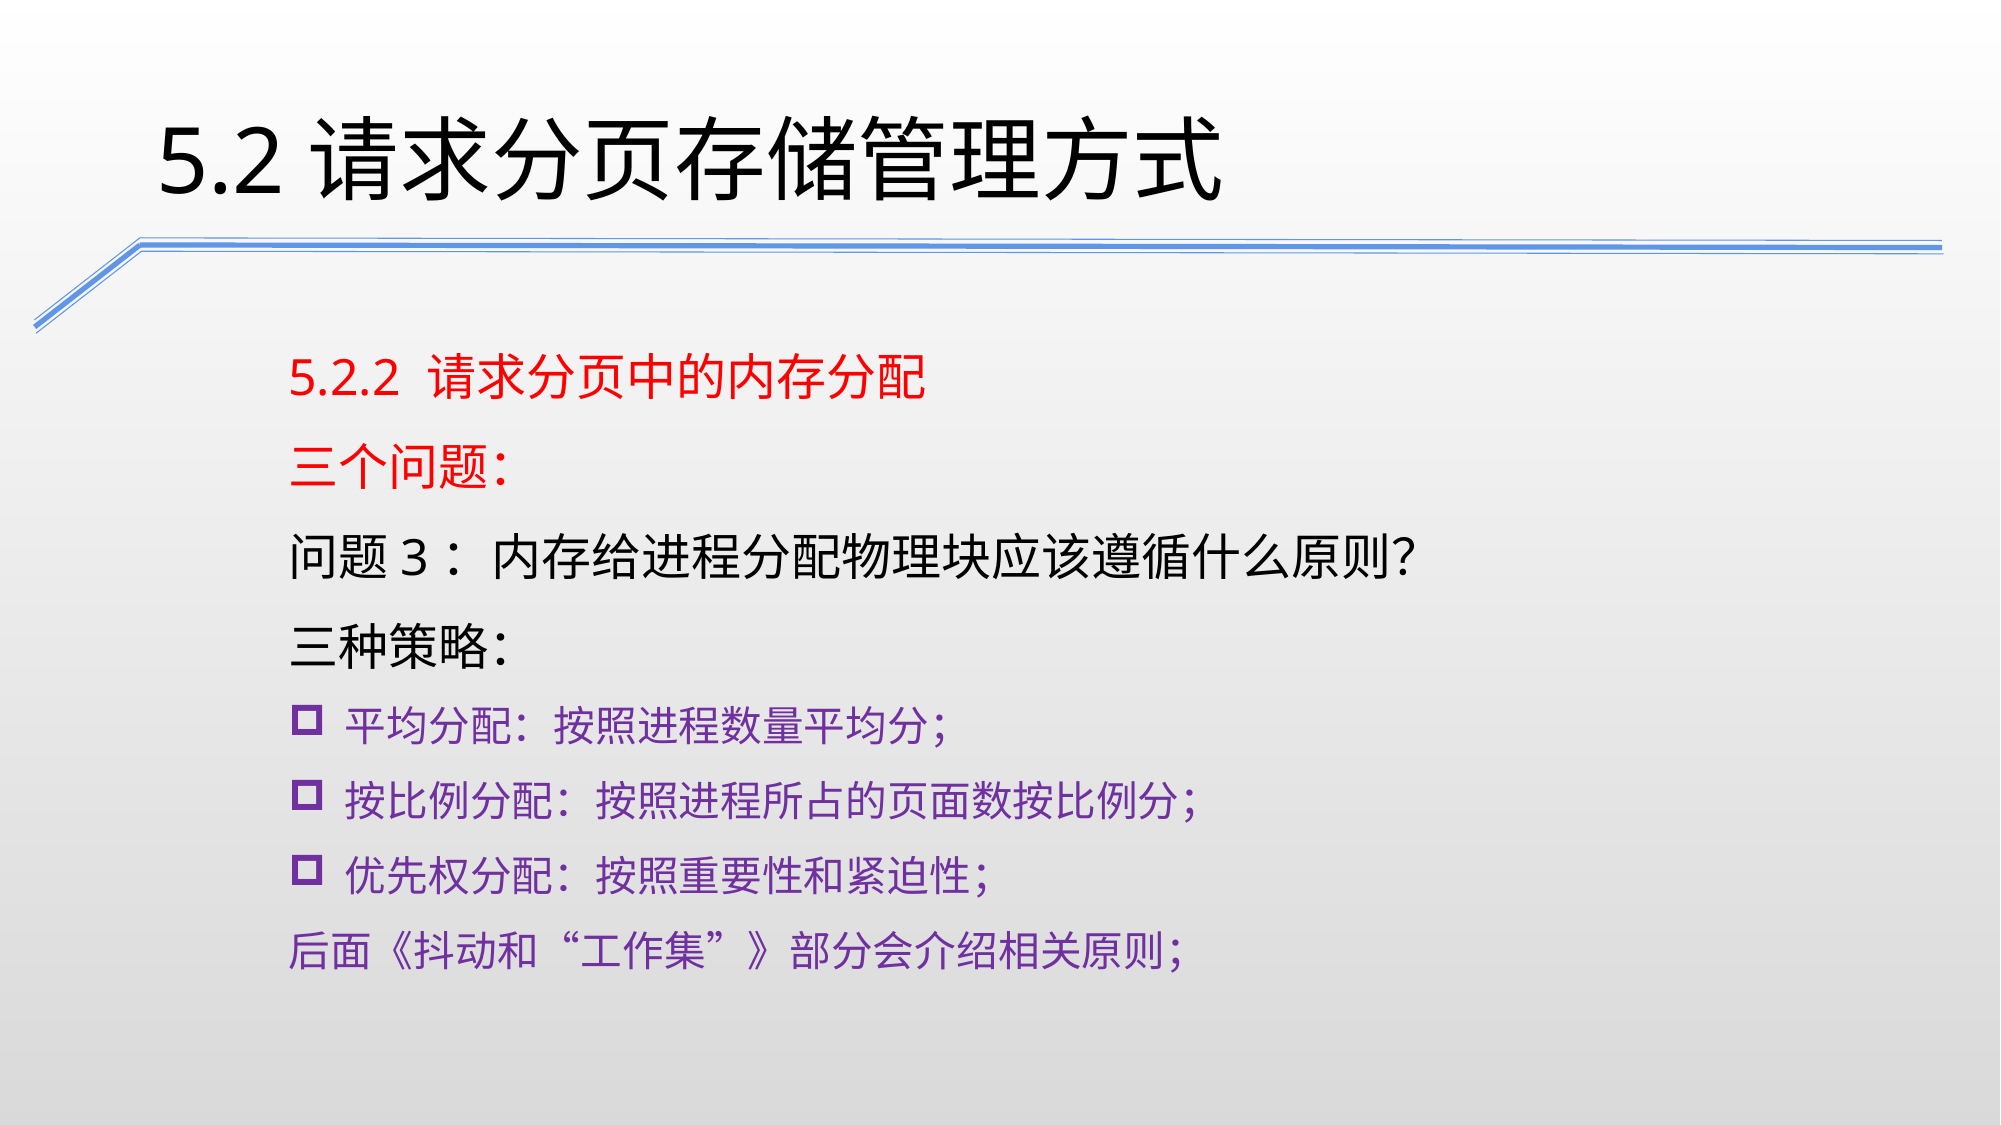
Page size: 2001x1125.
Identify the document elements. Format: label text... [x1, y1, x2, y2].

text_box 5.2.2 请求分页中的内存分配 三个问题： 问题3：内存给进程分配物理块应该遵循什么原则？ 三种策略： 平均分配：按照进程数量平均分； 按比例分配：按照进程所占的页面数按比例分； 优先权分配：按照重要性和紧迫性； 后面《抖动和“工作集”》部分会介绍相关原则； [273, 307, 1992, 983]
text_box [34, 244, 1942, 327]
text_box 5.2请求分页存储管理方式 [141, 94, 1570, 237]
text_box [36, 251, 1944, 334]
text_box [34, 237, 1942, 244]
